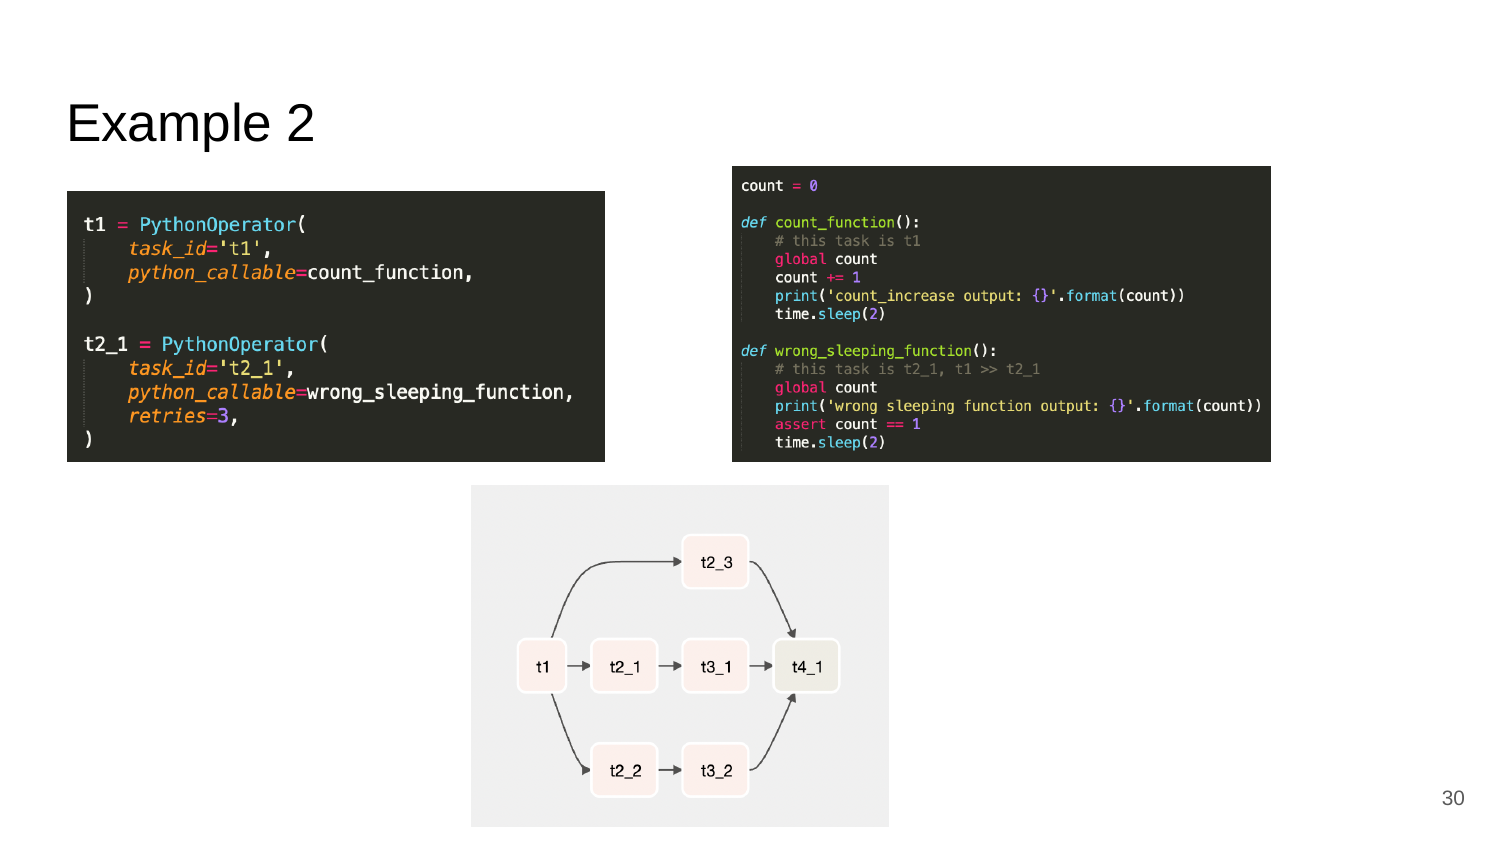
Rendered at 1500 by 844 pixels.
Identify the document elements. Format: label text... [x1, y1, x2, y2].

picture [67, 190, 605, 462]
picture [732, 166, 1271, 463]
title Example 2 [51, 72, 1449, 167]
picture [470, 485, 889, 828]
slide_number 30 [1389, 764, 1480, 830]
